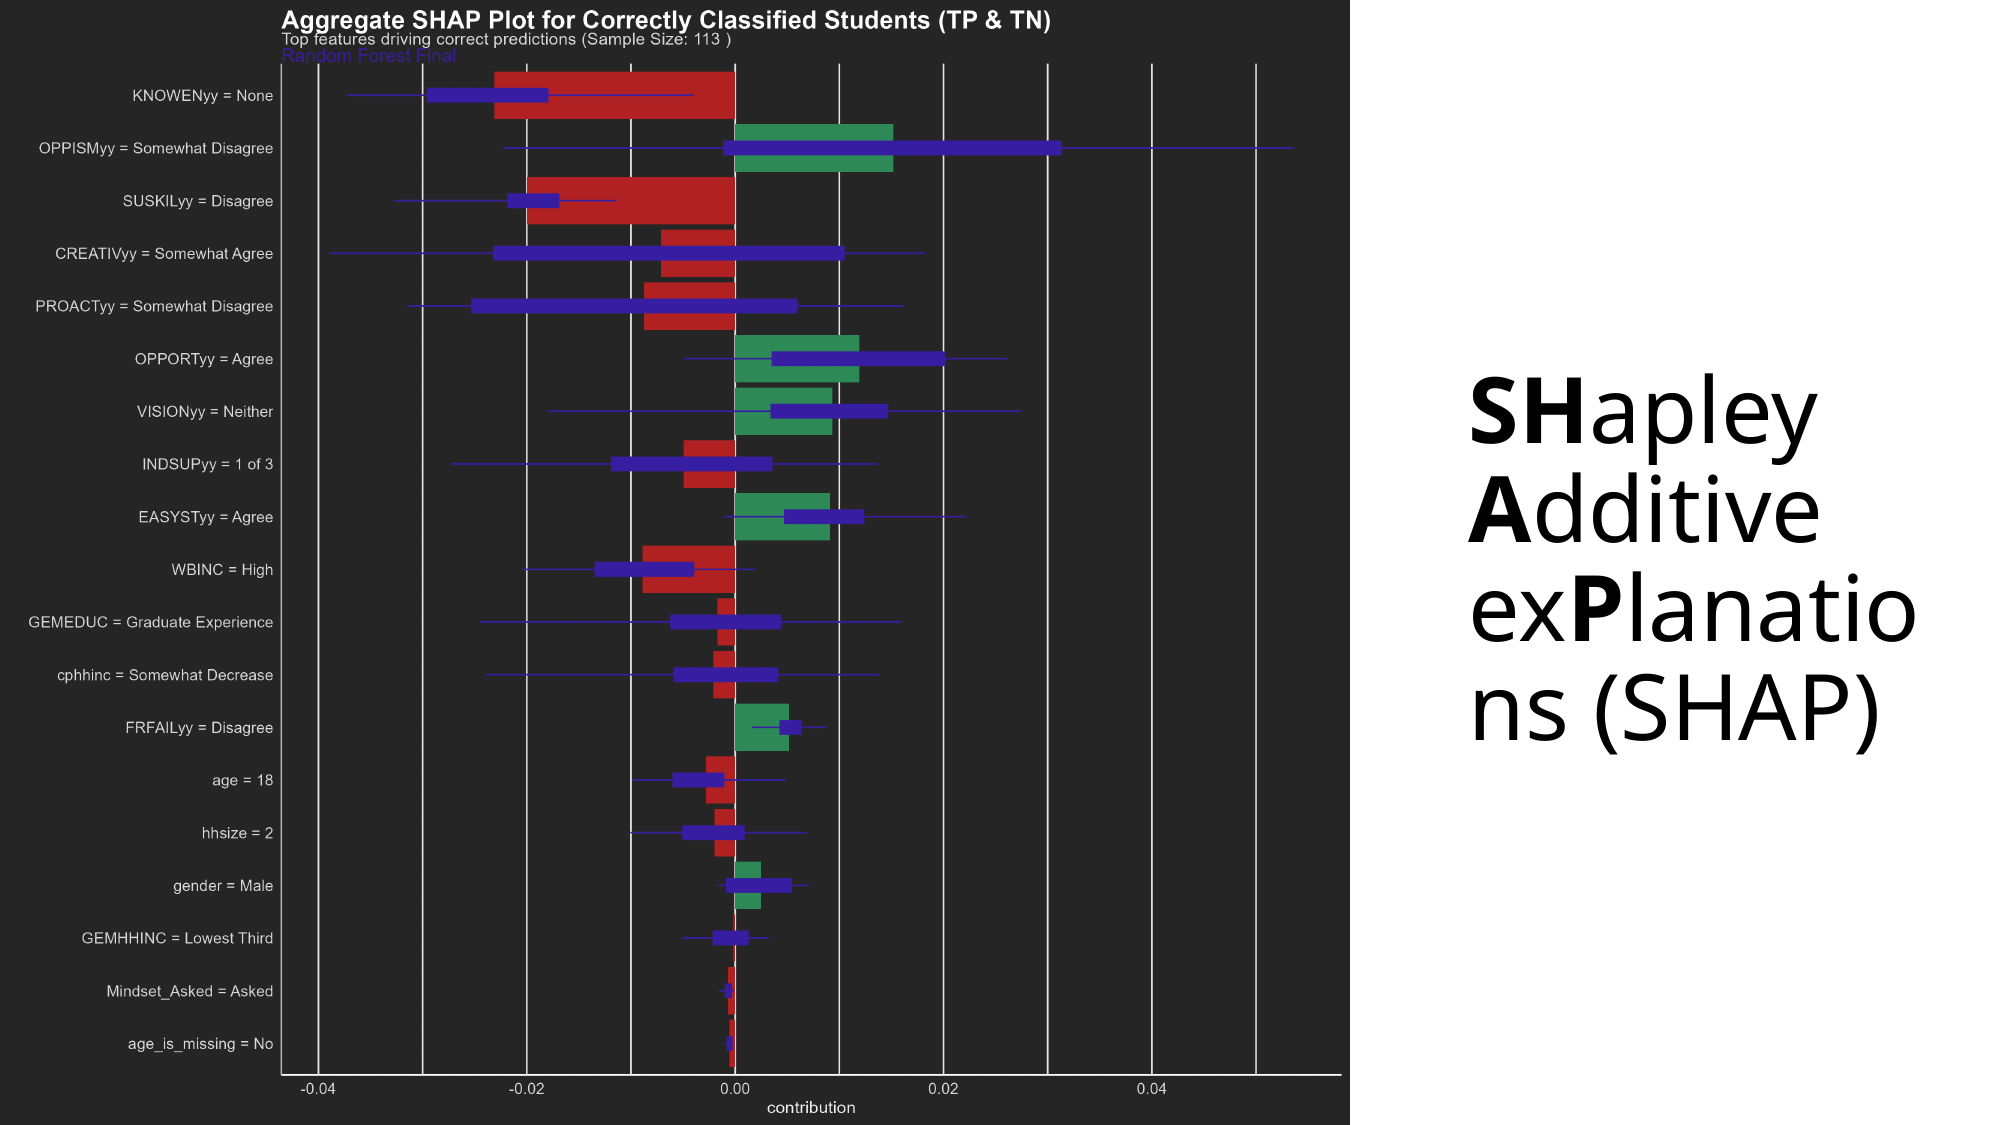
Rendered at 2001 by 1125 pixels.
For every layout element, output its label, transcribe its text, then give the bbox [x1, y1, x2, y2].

title SHapley Additive exPlanations (SHAP) [1453, 138, 1989, 987]
picture [0, 0, 1351, 1125]
